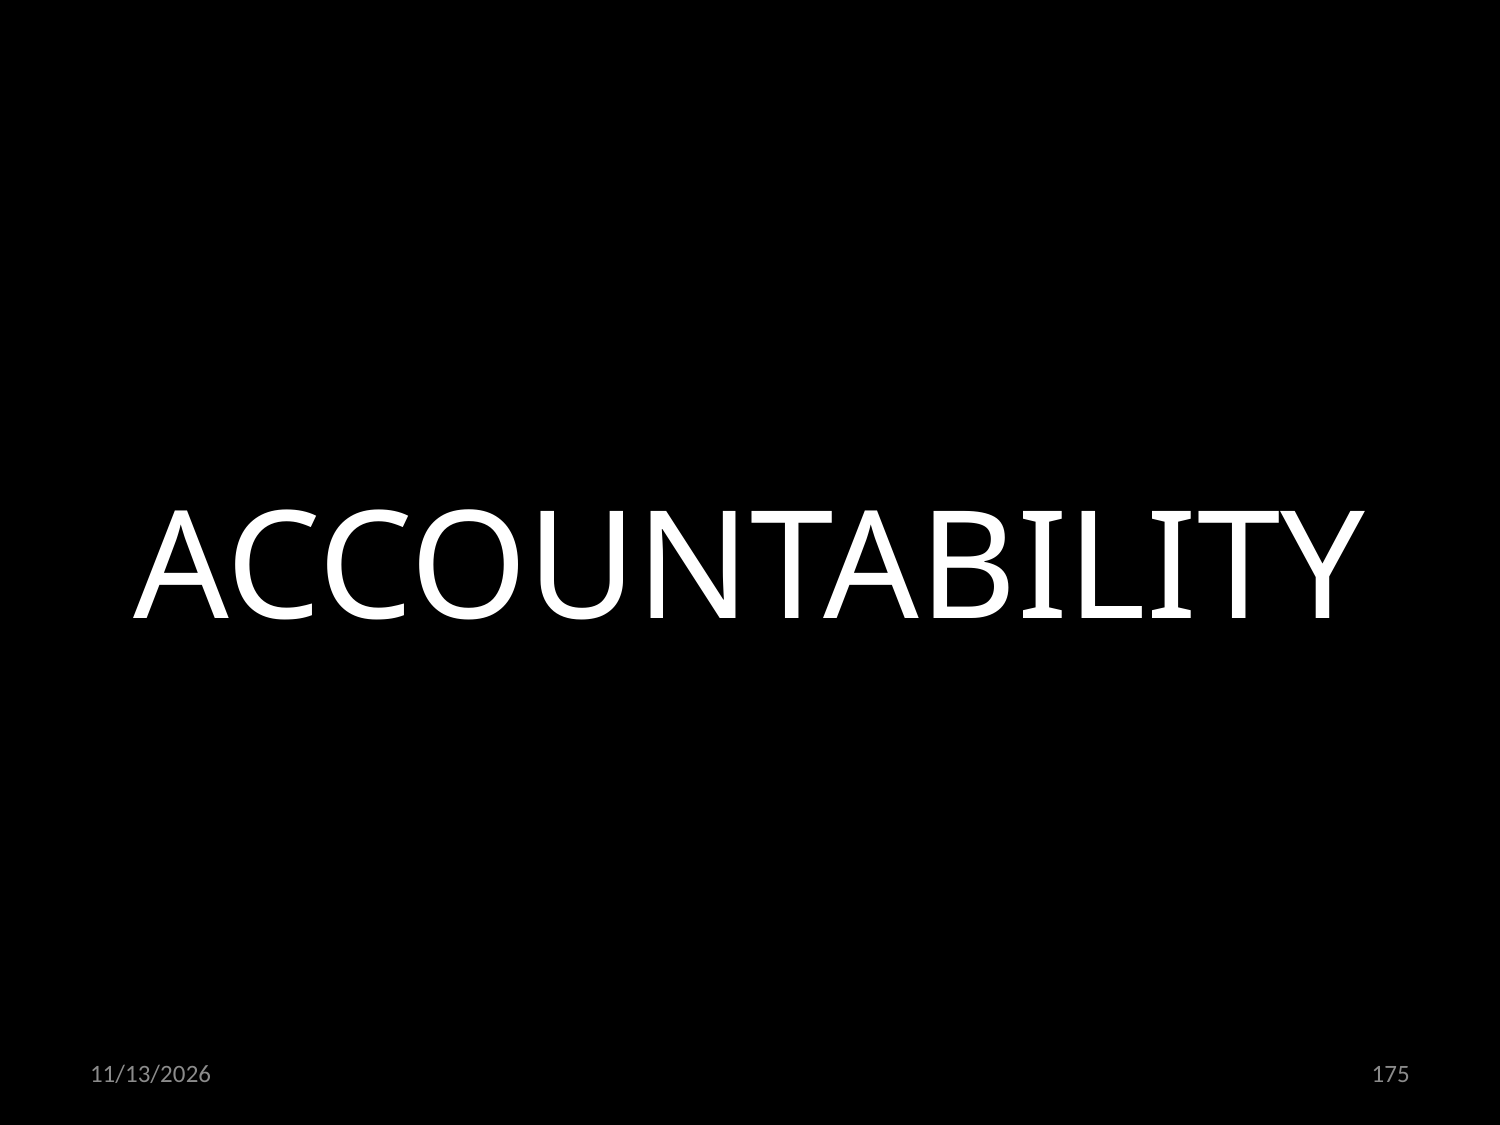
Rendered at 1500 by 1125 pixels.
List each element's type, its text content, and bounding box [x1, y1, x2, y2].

slide_number 175 [1074, 1042, 1425, 1103]
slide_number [75, 1042, 425, 1103]
text_box ACCOUNTABILITY [0, 461, 1500, 563]
